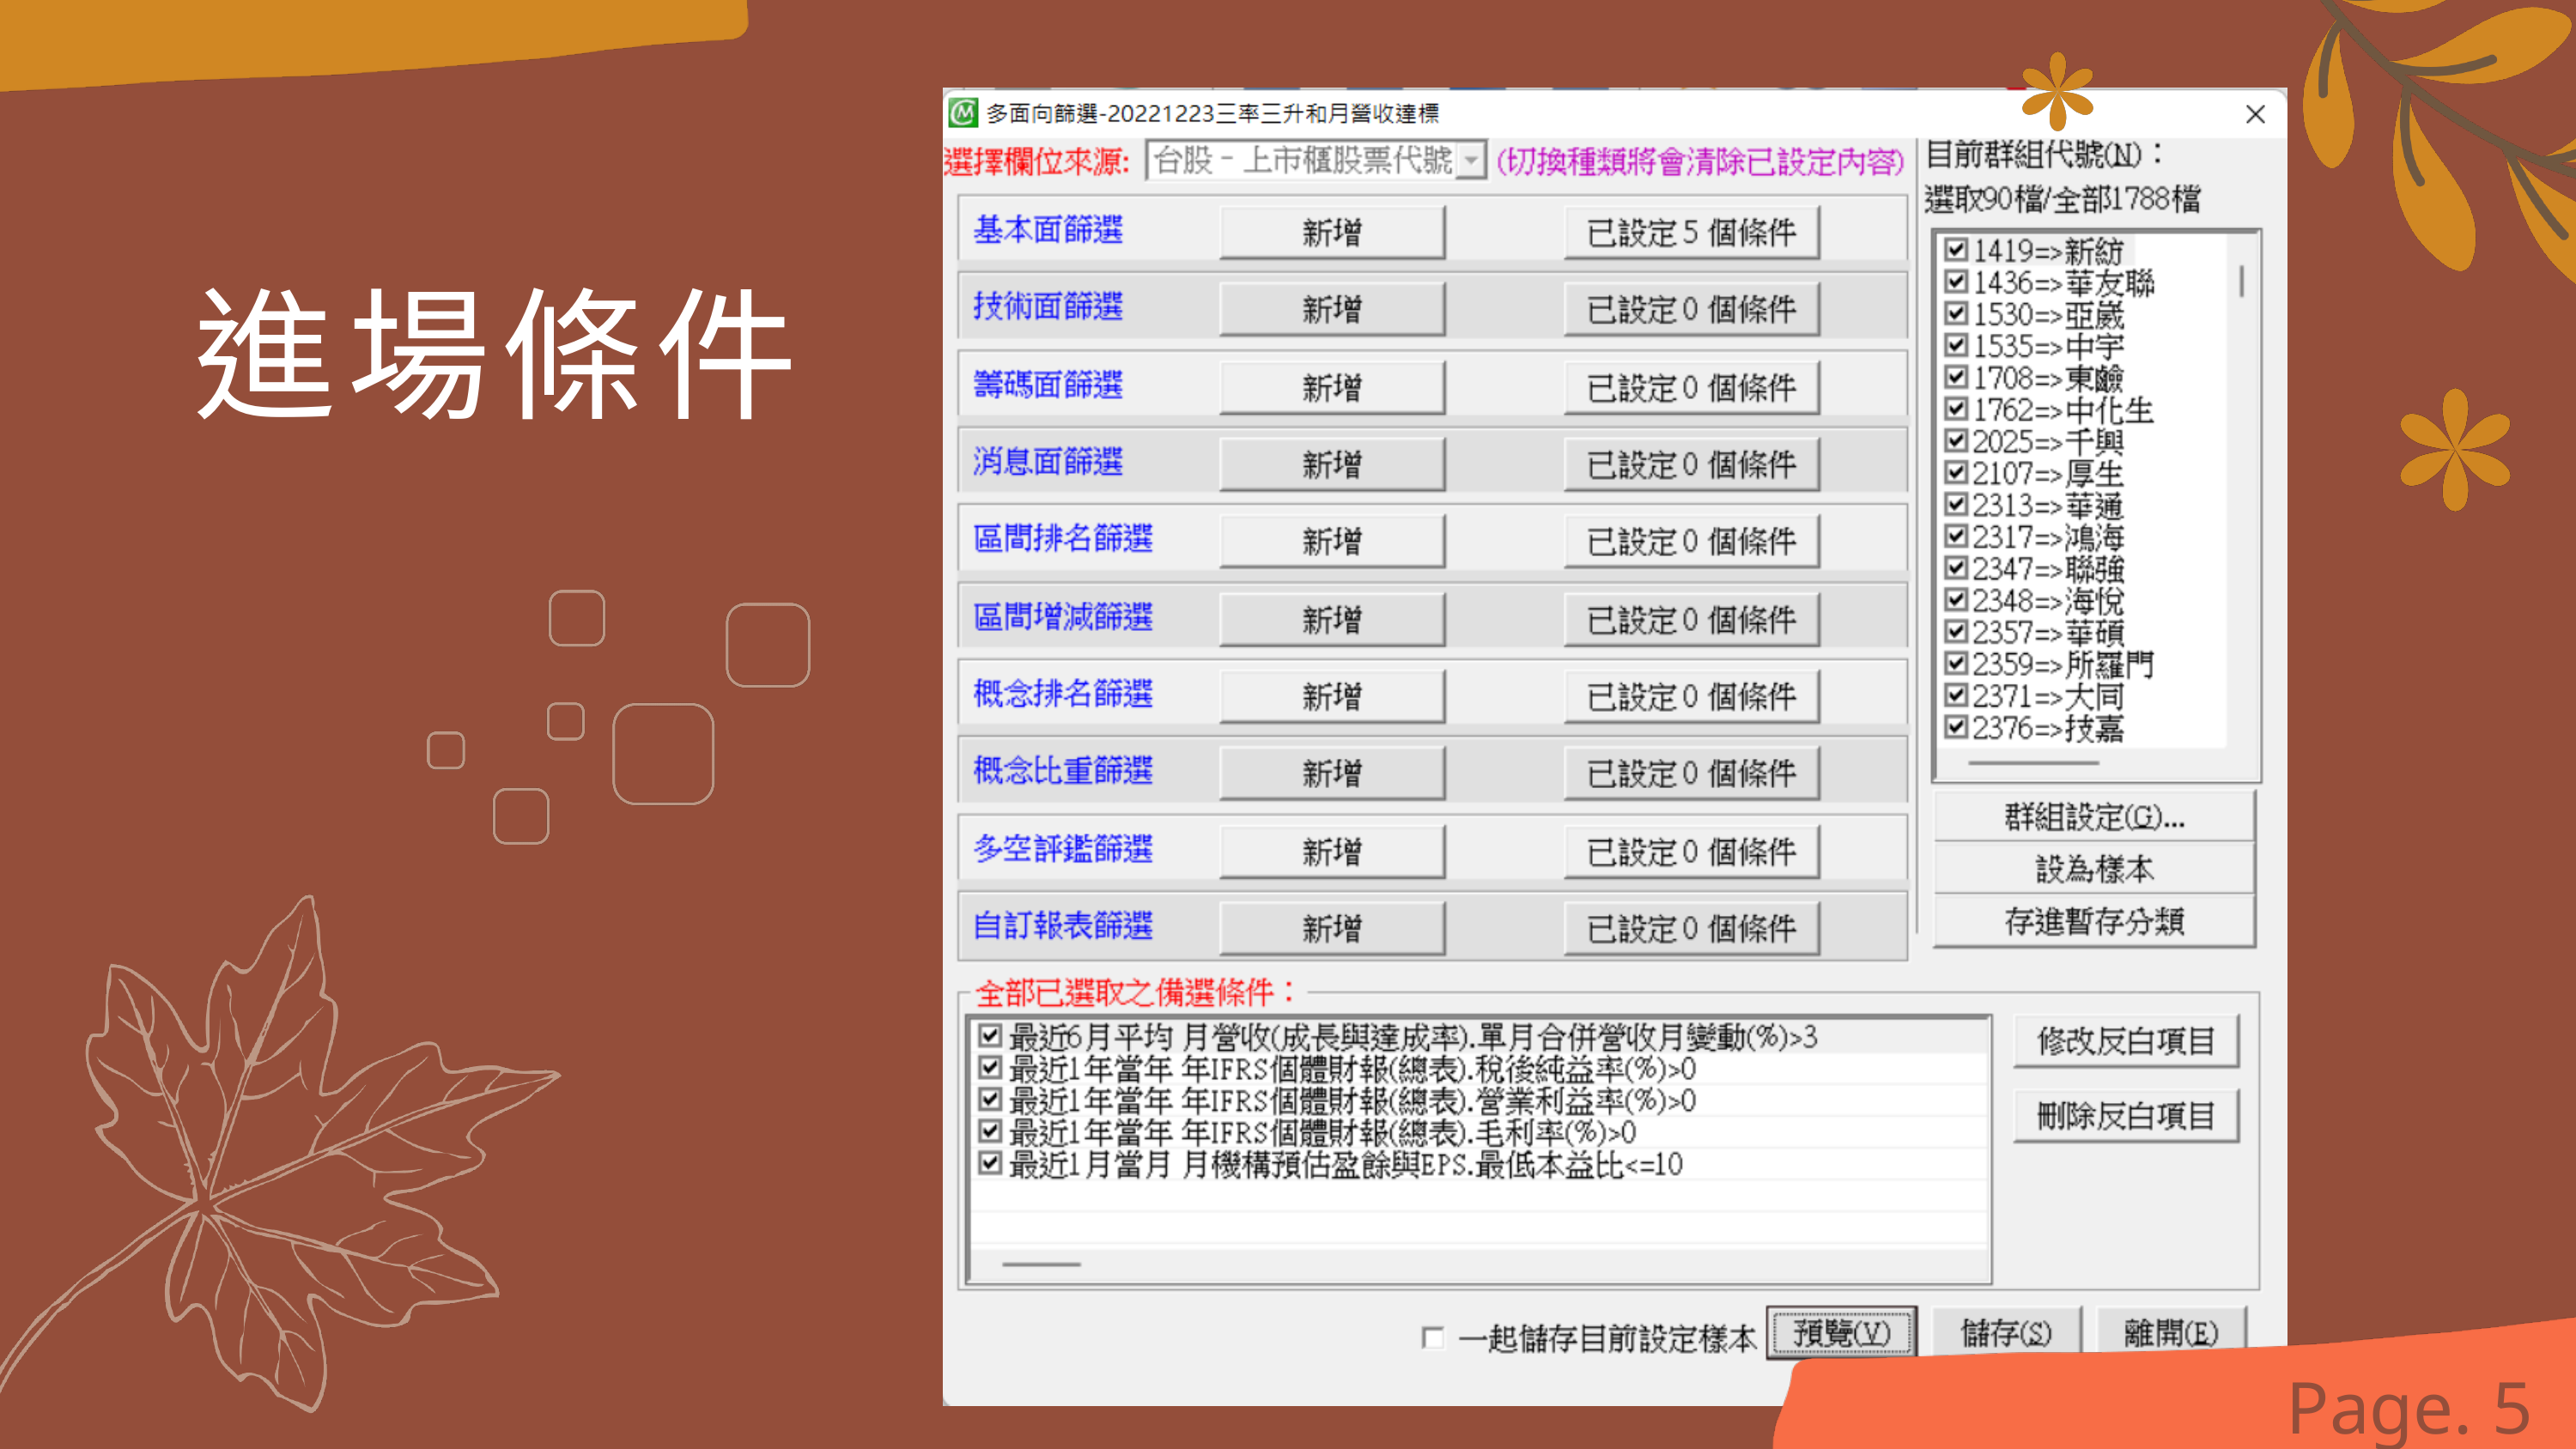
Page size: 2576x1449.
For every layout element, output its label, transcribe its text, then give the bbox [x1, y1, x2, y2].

text_box 進場條件 [193, 236, 886, 438]
picture [427, 590, 811, 845]
picture [2400, 388, 2511, 512]
picture [0, 0, 749, 111]
picture [943, 0, 2576, 1449]
picture [0, 893, 562, 1449]
